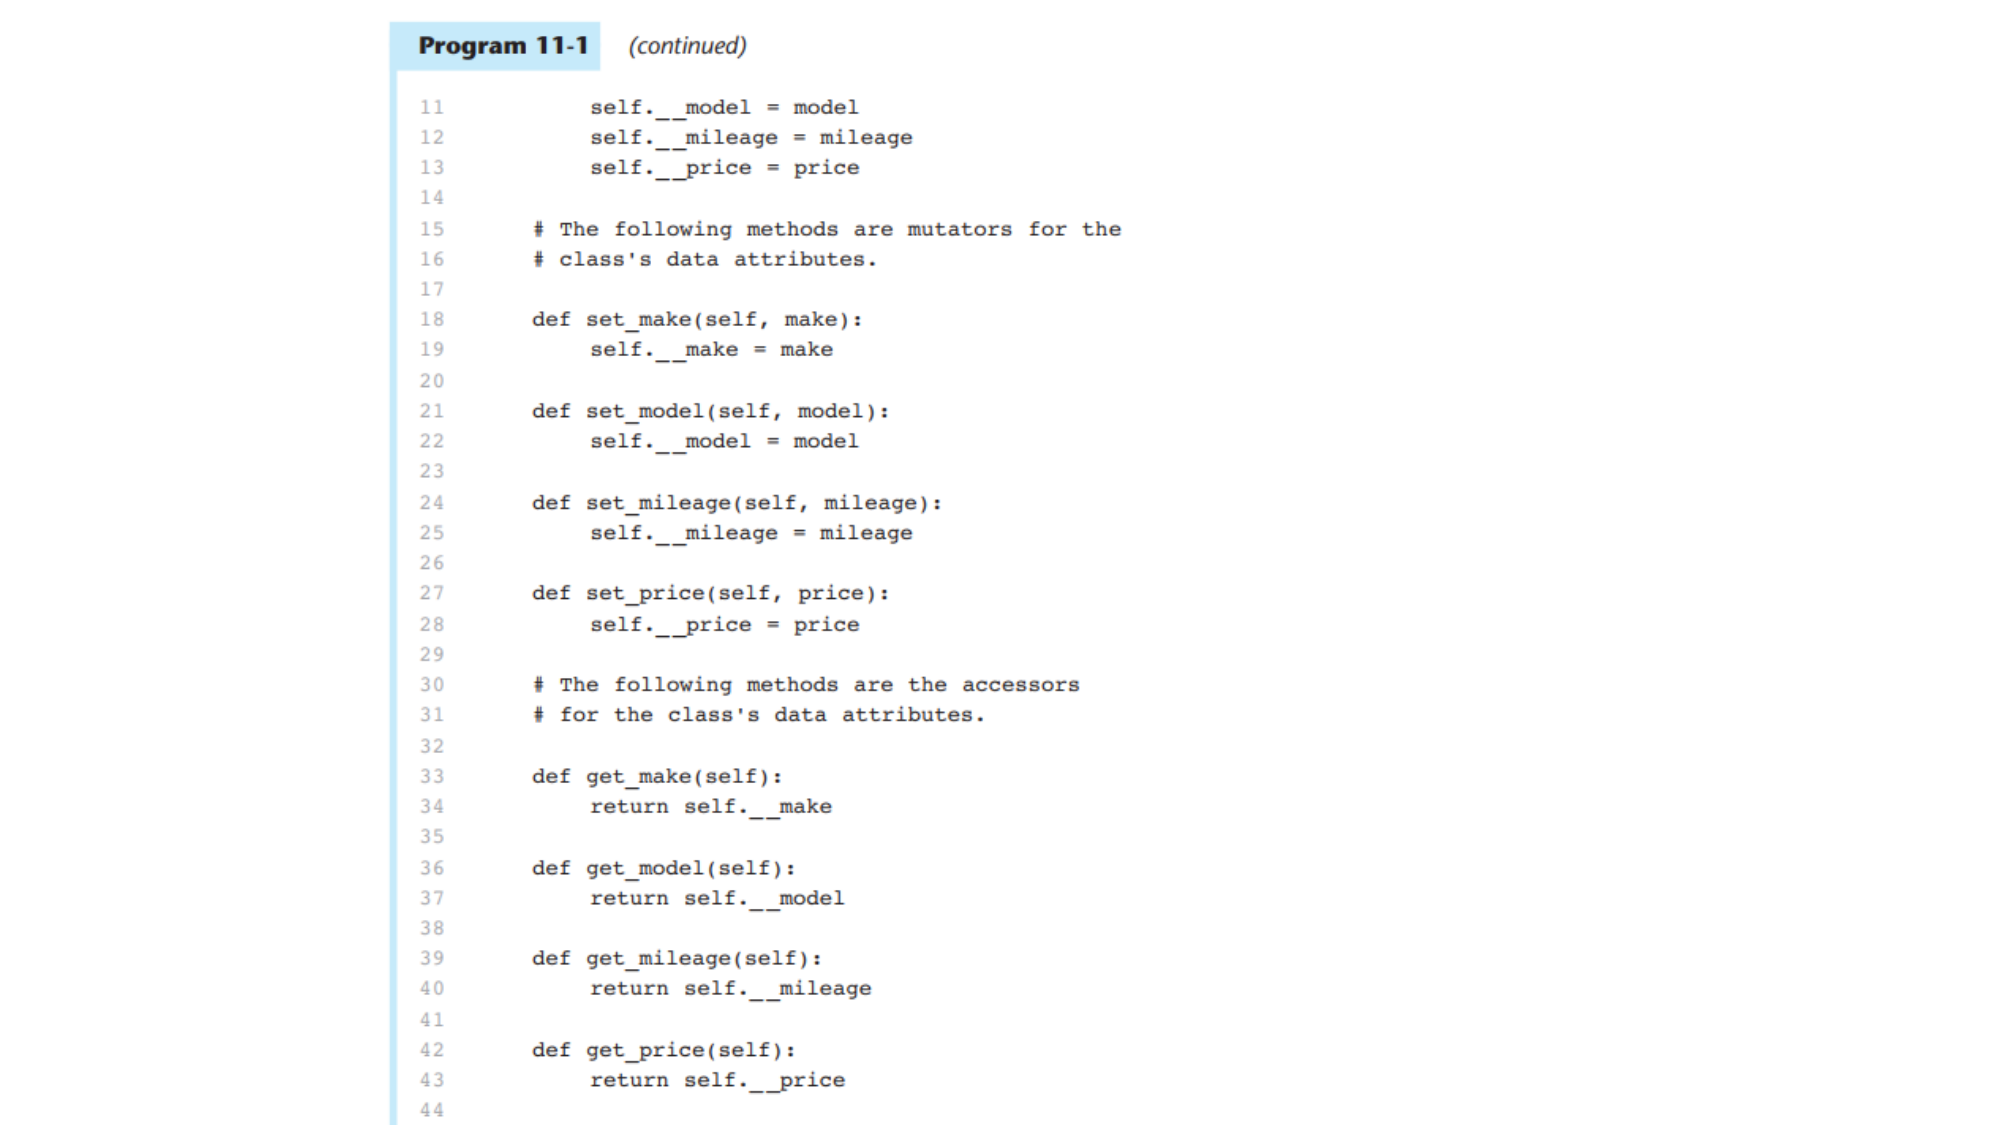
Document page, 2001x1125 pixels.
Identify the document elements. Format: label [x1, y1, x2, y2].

picture [350, 10, 1259, 1125]
